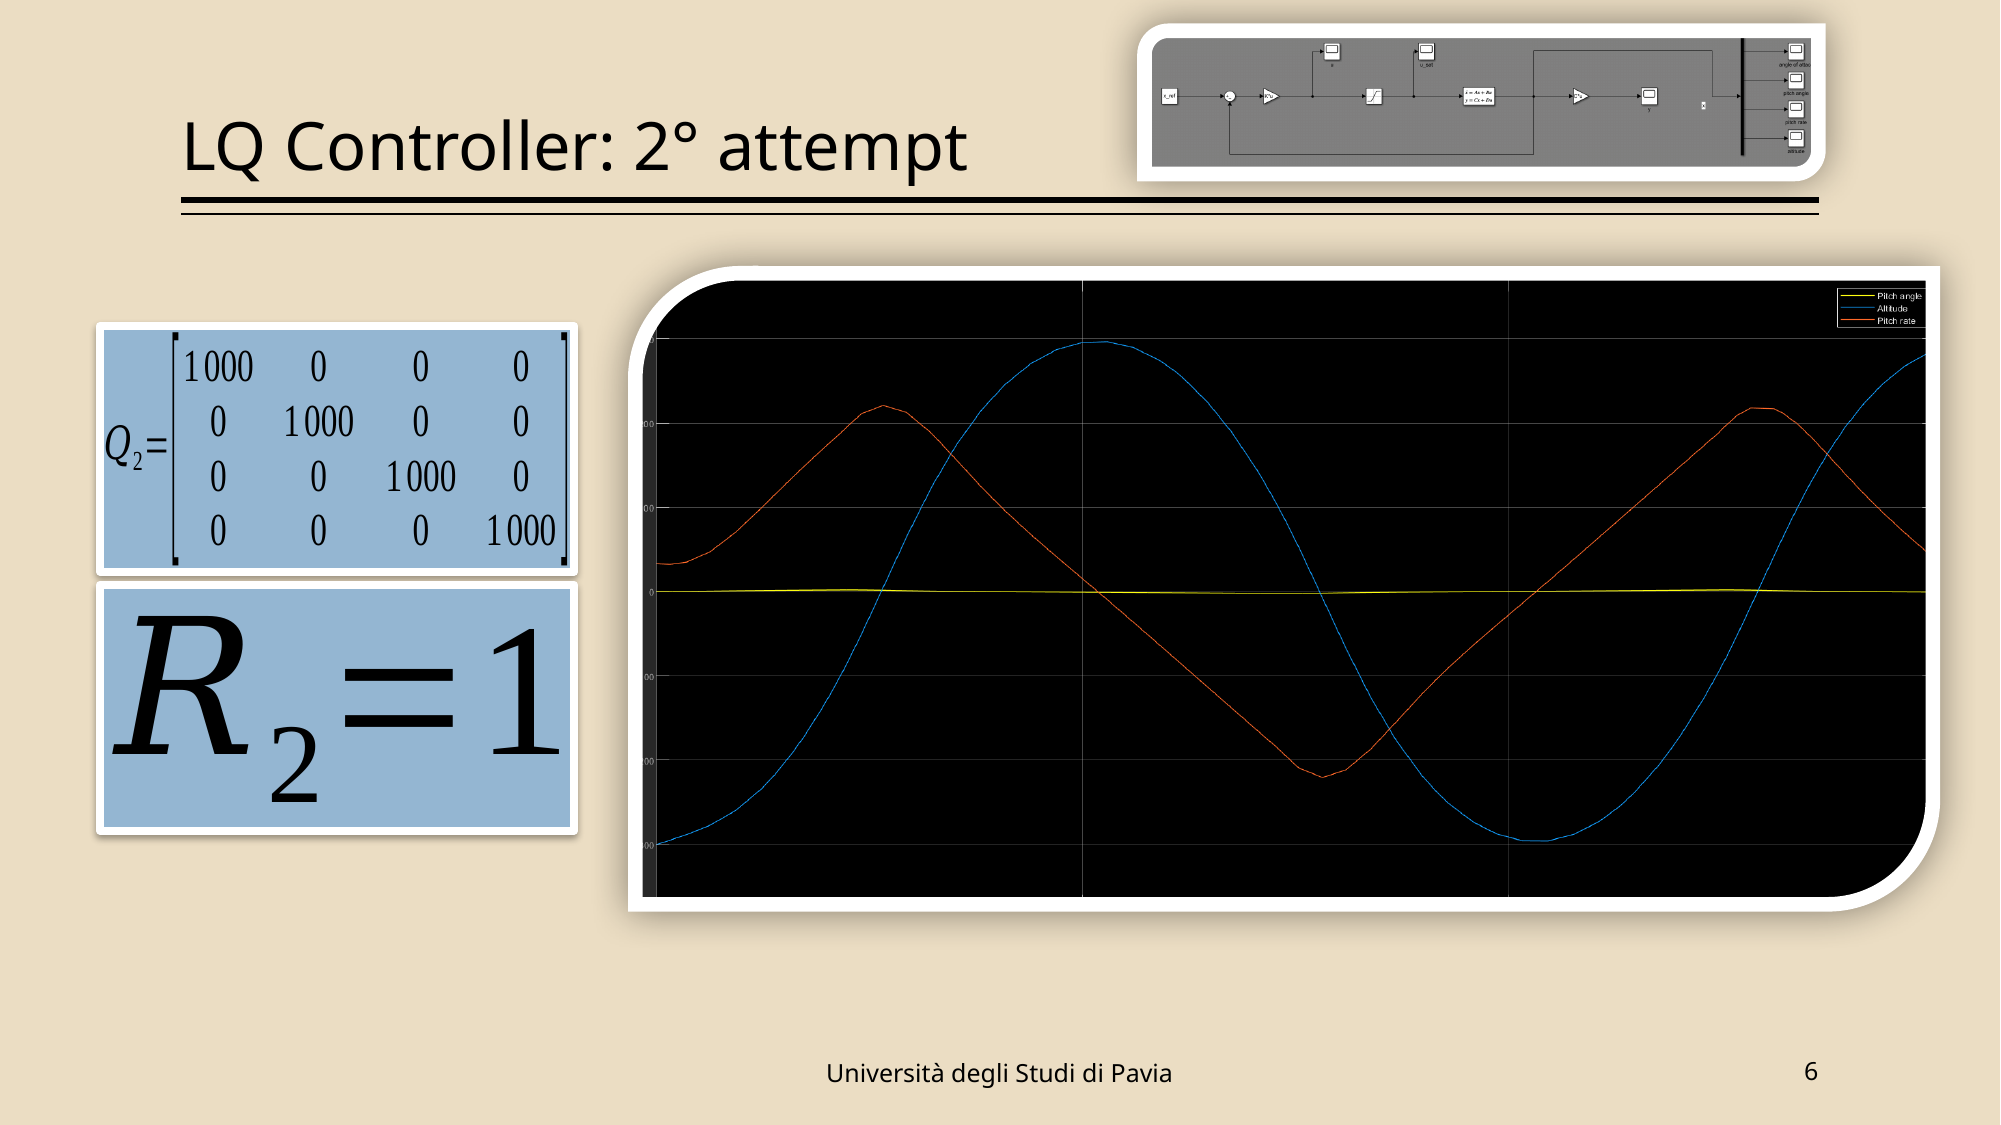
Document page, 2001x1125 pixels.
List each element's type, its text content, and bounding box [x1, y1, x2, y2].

picture [635, 273, 1933, 905]
title LQ Controller: 2° attempt [181, 12, 1132, 193]
footer Università degli Studi di Pavia [481, 1042, 1518, 1103]
picture [1144, 30, 1819, 175]
slide_number 6 [1518, 1042, 1819, 1103]
